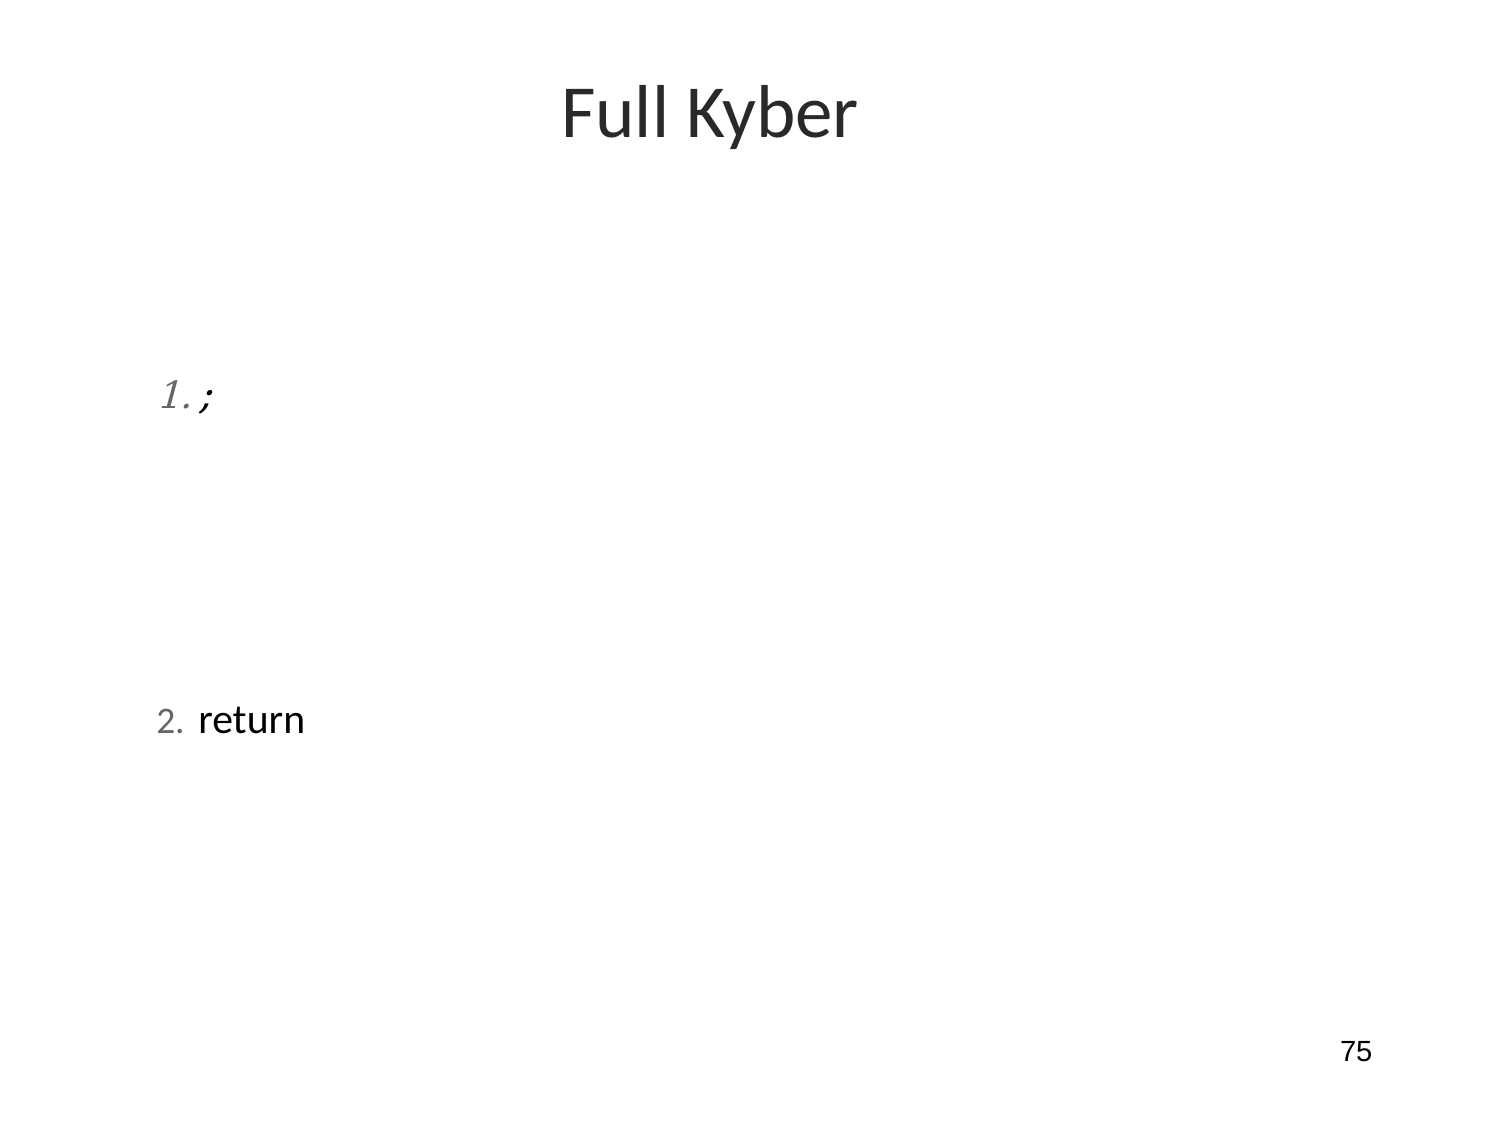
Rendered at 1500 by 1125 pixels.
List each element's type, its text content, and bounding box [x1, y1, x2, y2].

text_box Full Kyber [184, 64, 1236, 163]
slide_number 75 [1074, 1024, 1388, 1101]
